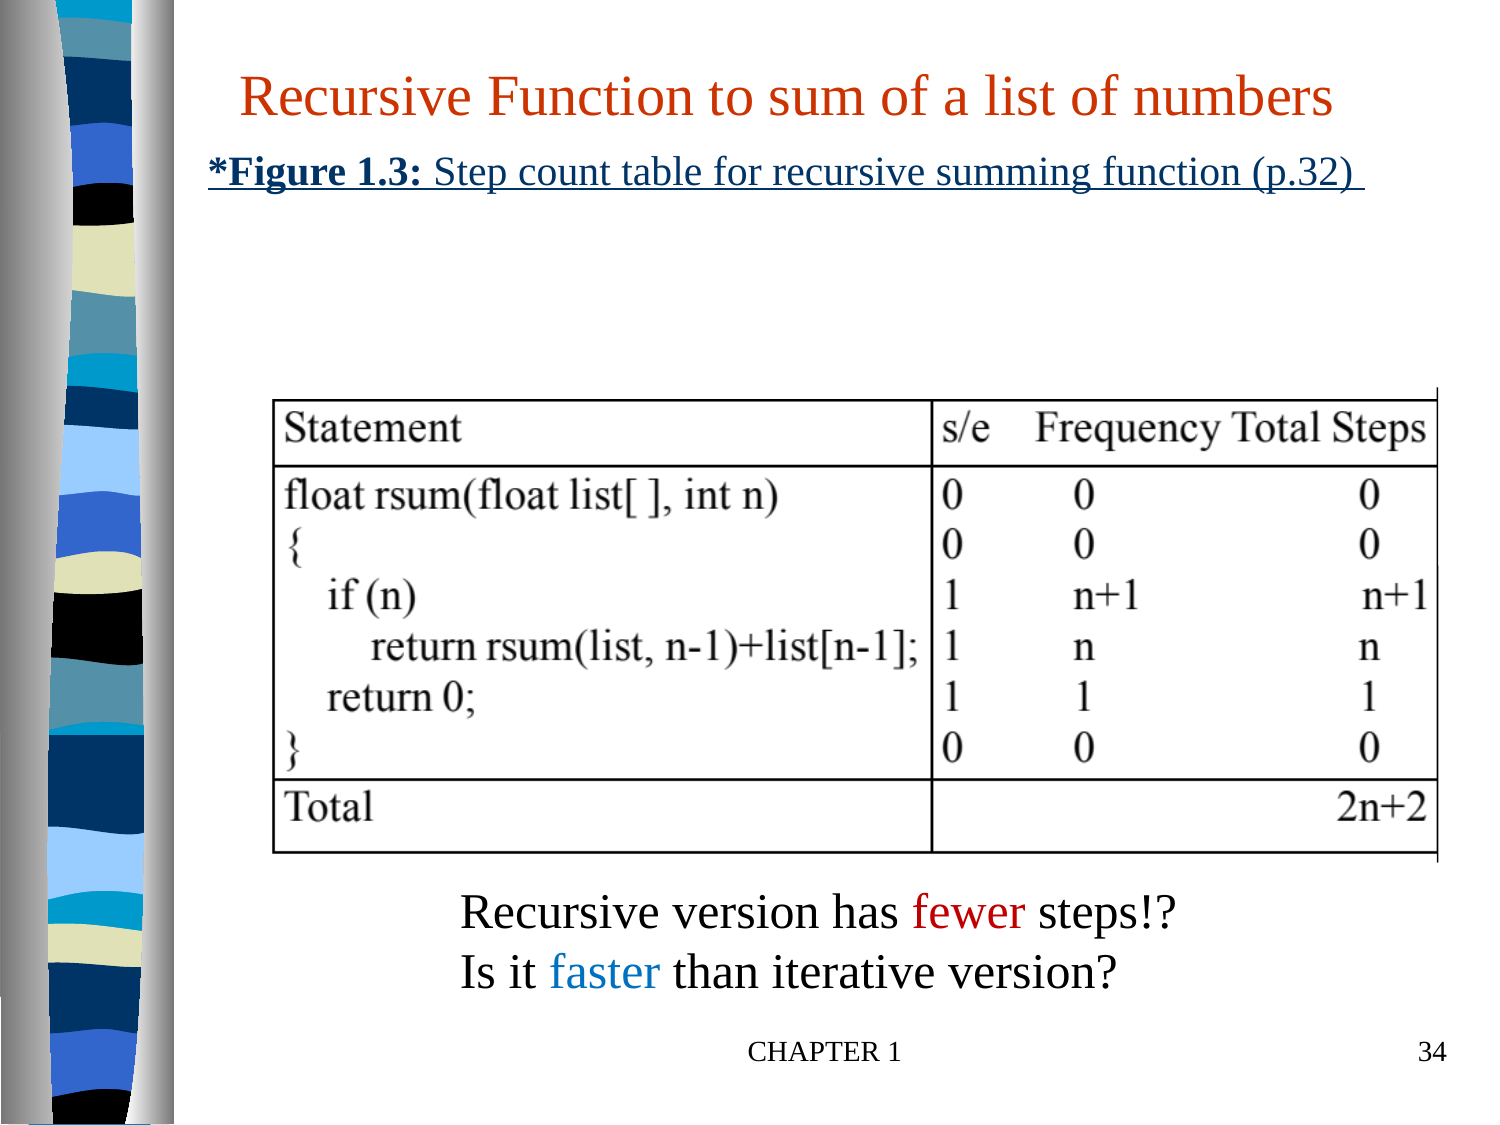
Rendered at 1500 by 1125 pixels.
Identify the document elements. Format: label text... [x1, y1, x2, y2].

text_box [260, 399, 1438, 917]
footer CHAPTER 1 [587, 1025, 1063, 1100]
text_box Recursive Function to sum of a list of numbers [224, 50, 1350, 135]
slide_number 34 [1149, 1025, 1463, 1100]
text_box Recursive version has fewer steps!? Is it faster than iterative version? [444, 917, 1205, 1006]
title *Figure 1.3: Step count table for recursive summing function (p.32) [192, 75, 1468, 263]
